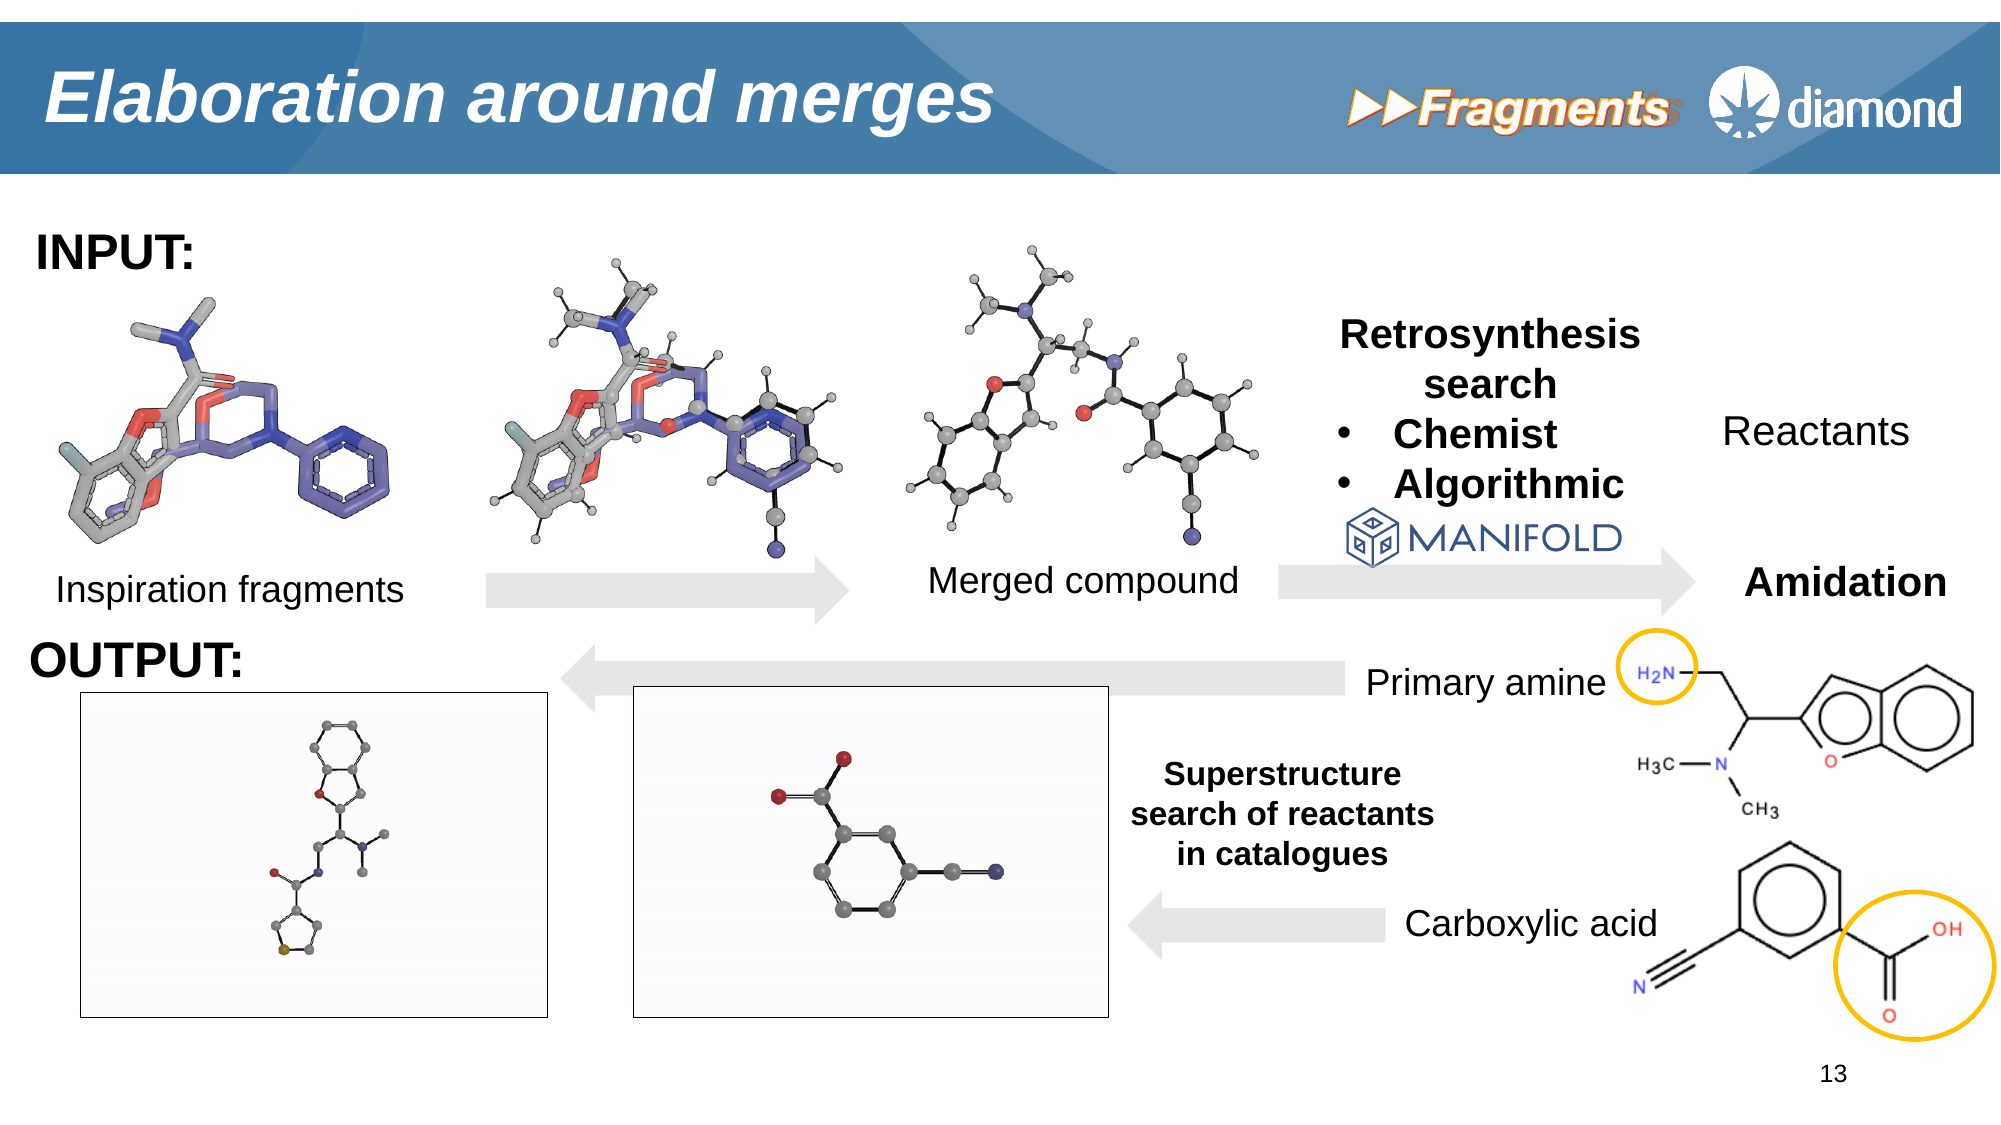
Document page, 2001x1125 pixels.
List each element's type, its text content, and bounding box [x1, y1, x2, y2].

picture [0, 22, 2000, 154]
slide_number 13 [1412, 1043, 1863, 1103]
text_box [0, 154, 2000, 1043]
title Elaboration around merges [29, 52, 1682, 147]
